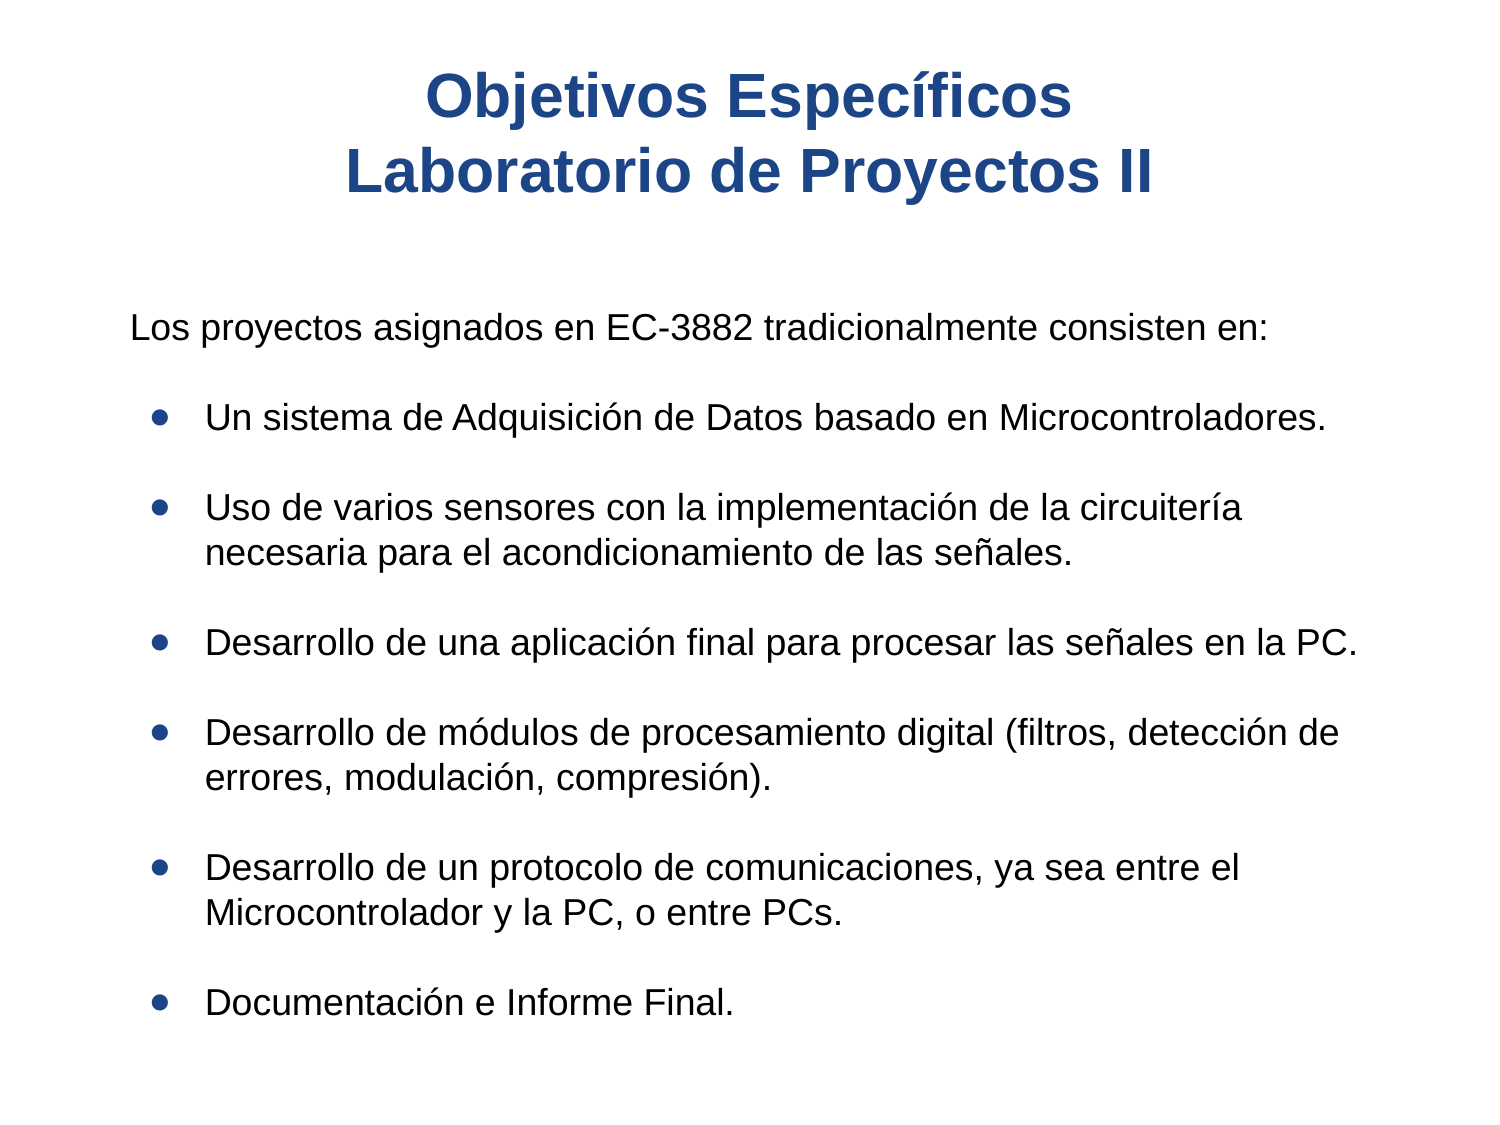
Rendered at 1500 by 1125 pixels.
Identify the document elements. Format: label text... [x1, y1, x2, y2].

title Objetivos Específicos Laboratorio de Proyectos II [75, 32, 1425, 220]
text_box Los proyectos asignados en EC-3882 tradicionalmente consisten en: Un sistema de Adquisición de Datos basado en Microcontroladores. Uso de varios sensores con la implementación de la circuitería necesaria para el acondicionamiento de las señales. Desarrollo de una aplicación final para procesar las señales en la PC. Desarrollo de módulos de procesamiento digital (filtros, detección de errores, modulación, compresión). Desarrollo de un protocolo de comunicaciones, ya sea entre el Microcontrolador y la PC, o entre PCs. Documentación e Informe Final. [114, 288, 1413, 1038]
